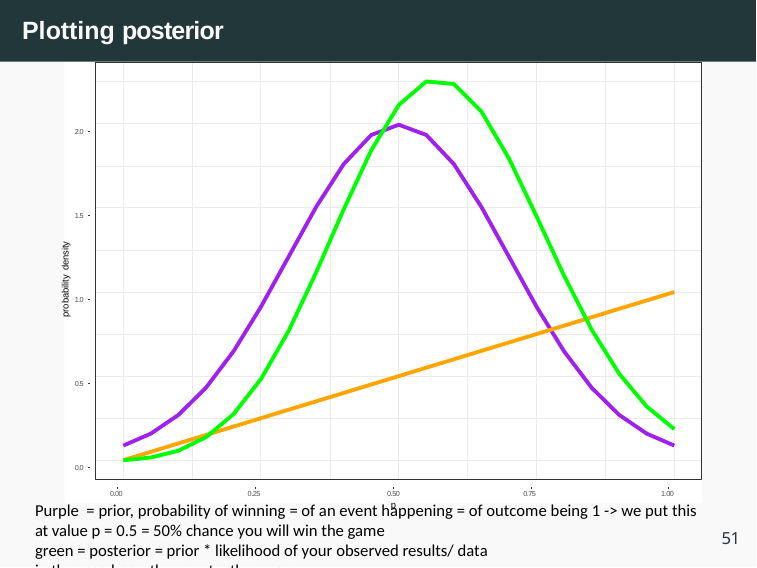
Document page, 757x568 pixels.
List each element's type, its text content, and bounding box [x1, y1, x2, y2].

text_box Purple = prior, probability of winning = of an event happening = of outcome being 1 -> we put this at value p = 0.5 = 50% chance you will win the game green = posterior = prior * likelihood of your observed results/ data in the case here, the event = they won. Orange = likelyhood [20, 492, 721, 568]
text_box Plotting posterior [20, 12, 225, 45]
text_box [0, 0, 756, 62]
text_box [64, 61, 703, 504]
slide_number 51 [721, 523, 748, 568]
